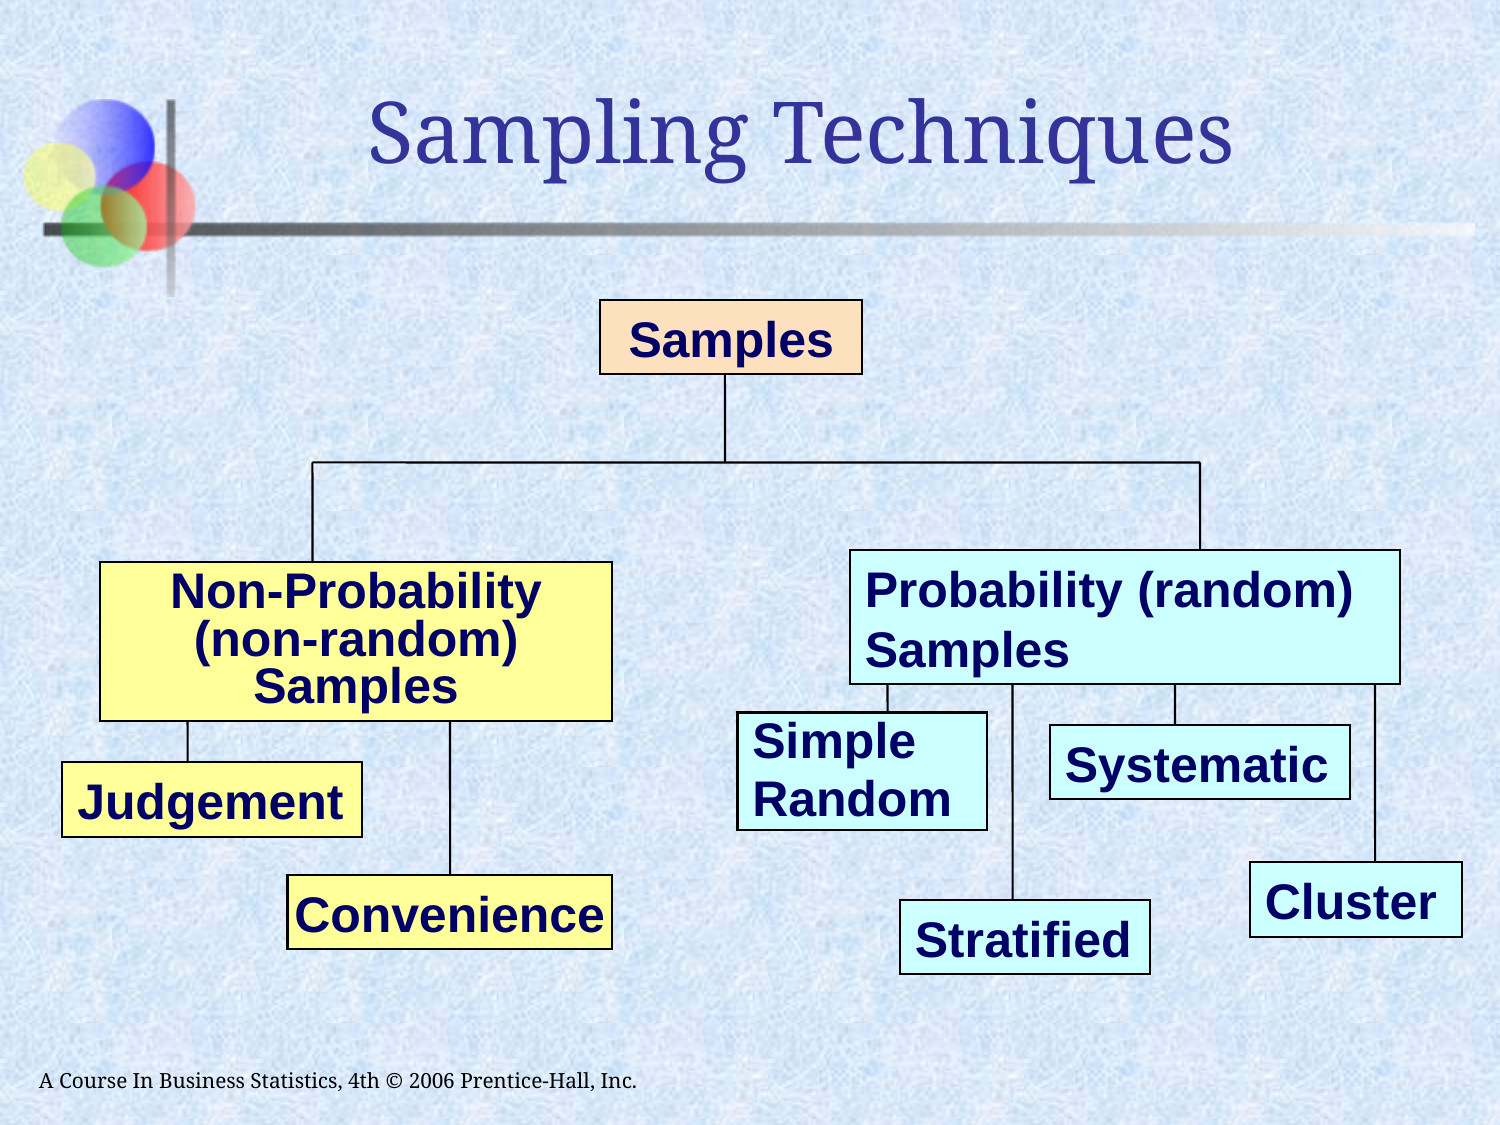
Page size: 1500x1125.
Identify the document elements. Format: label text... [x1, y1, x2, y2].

title Sampling Techniques [162, 62, 1441, 188]
text_box Cluster [1249, 862, 1463, 937]
text_box Stratified [900, 899, 1150, 975]
text_box Judgement [62, 762, 363, 837]
text_box Systematic [1049, 724, 1350, 800]
picture [0, 0, 1500, 1125]
text_box Non-Probability (non-random) Samples [99, 562, 613, 721]
text_box Convenience [287, 875, 613, 950]
footer A Course In Business Statistics, 4th © 2006 Prentice-Hall, Inc. [24, 1050, 788, 1104]
text_box Simple Random [737, 712, 988, 830]
text_box Probability (random) Samples [849, 549, 1400, 685]
text_box Samples [600, 299, 863, 375]
text_box [99, 299, 1416, 406]
